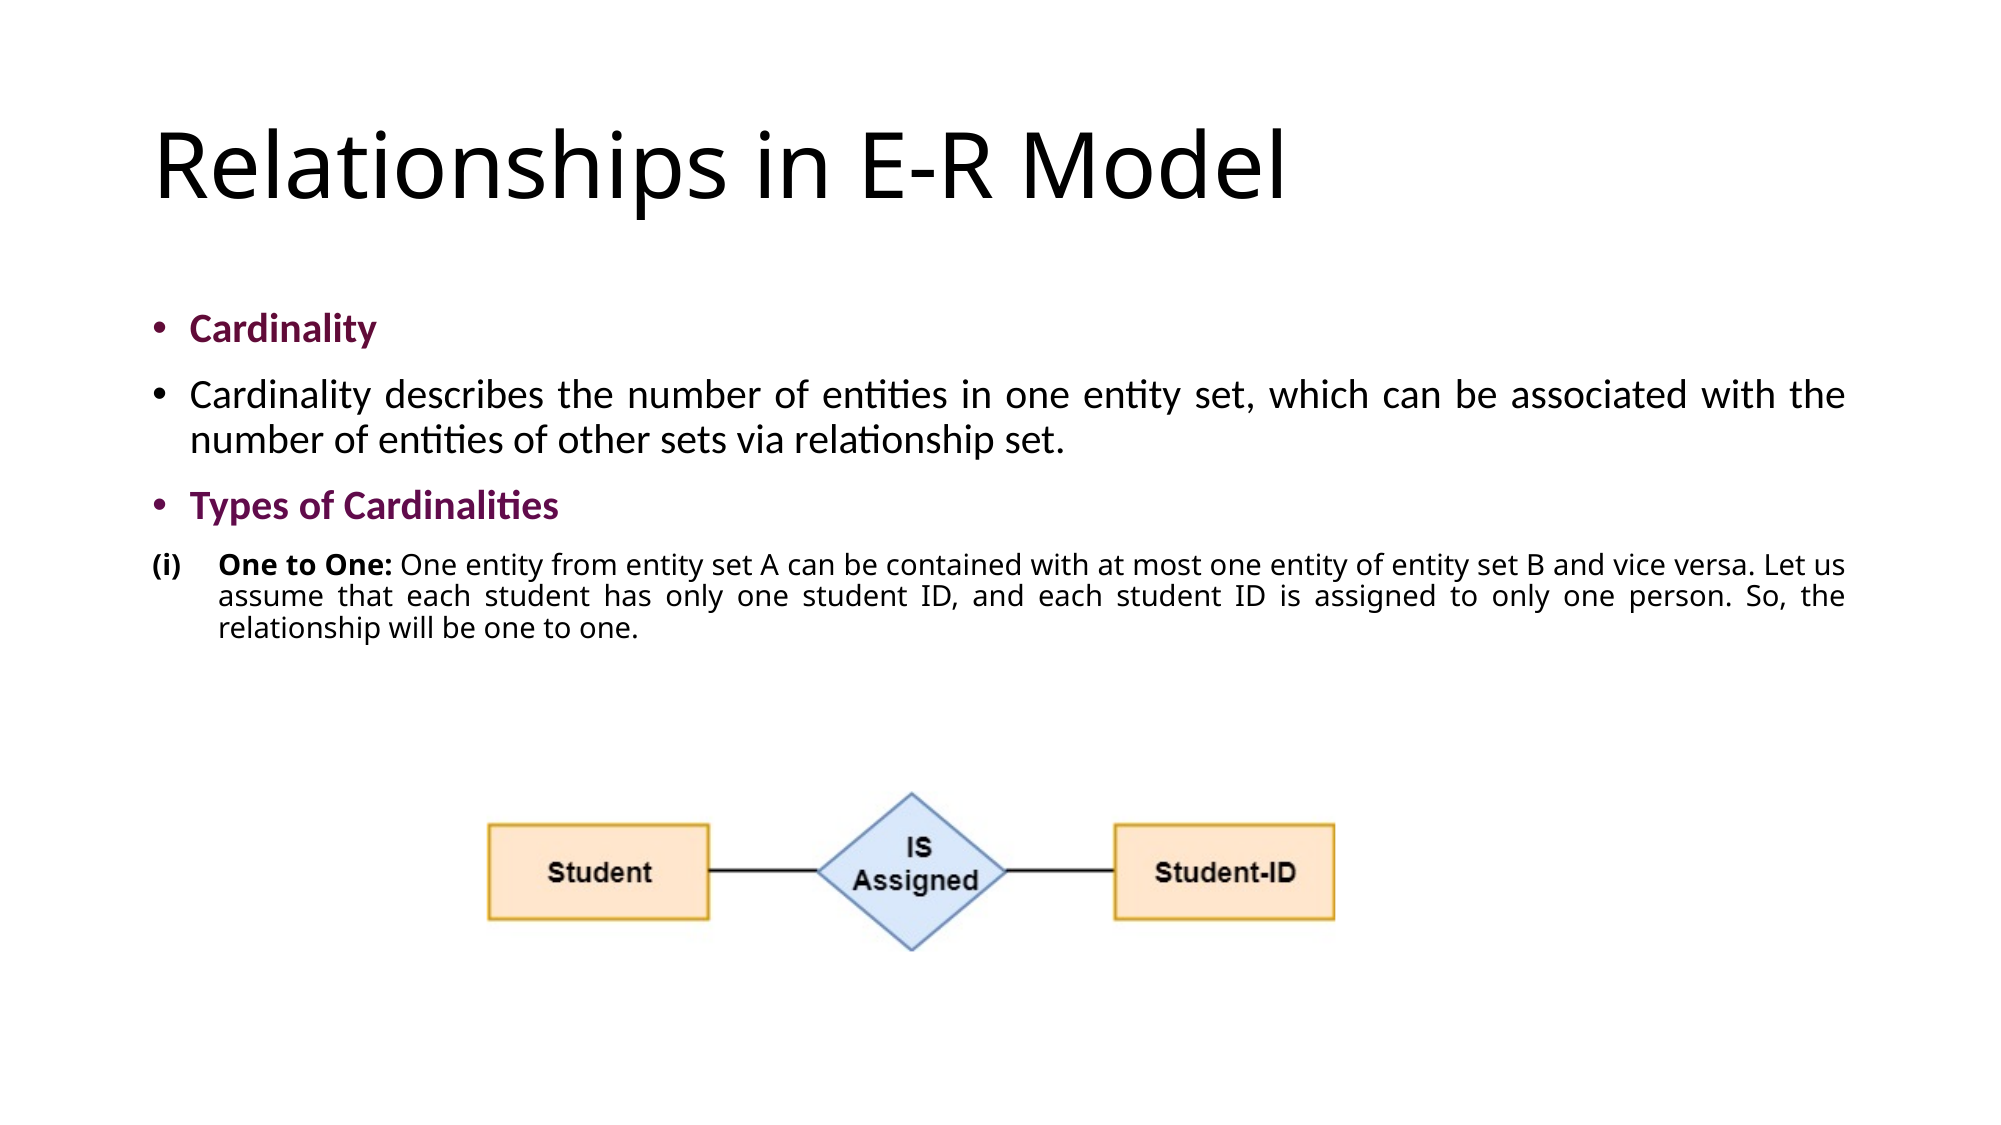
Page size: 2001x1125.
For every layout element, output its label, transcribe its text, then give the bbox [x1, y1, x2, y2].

picture [484, 779, 1348, 961]
list Cardinality Cardinality describes the number of entities in one entity set, which can be associated with the number of entities of other sets via relationship set. Types of Cardinalities One to One: One entity from entity set A can be contained with at most one entity of entity set B and vice versa. Let us assume that each student has only one student ID, and each student ID is assigned to only one person. So, the relationship will be one to one. [137, 299, 1863, 1014]
title Relationships in E-R Model [137, 59, 1863, 278]
